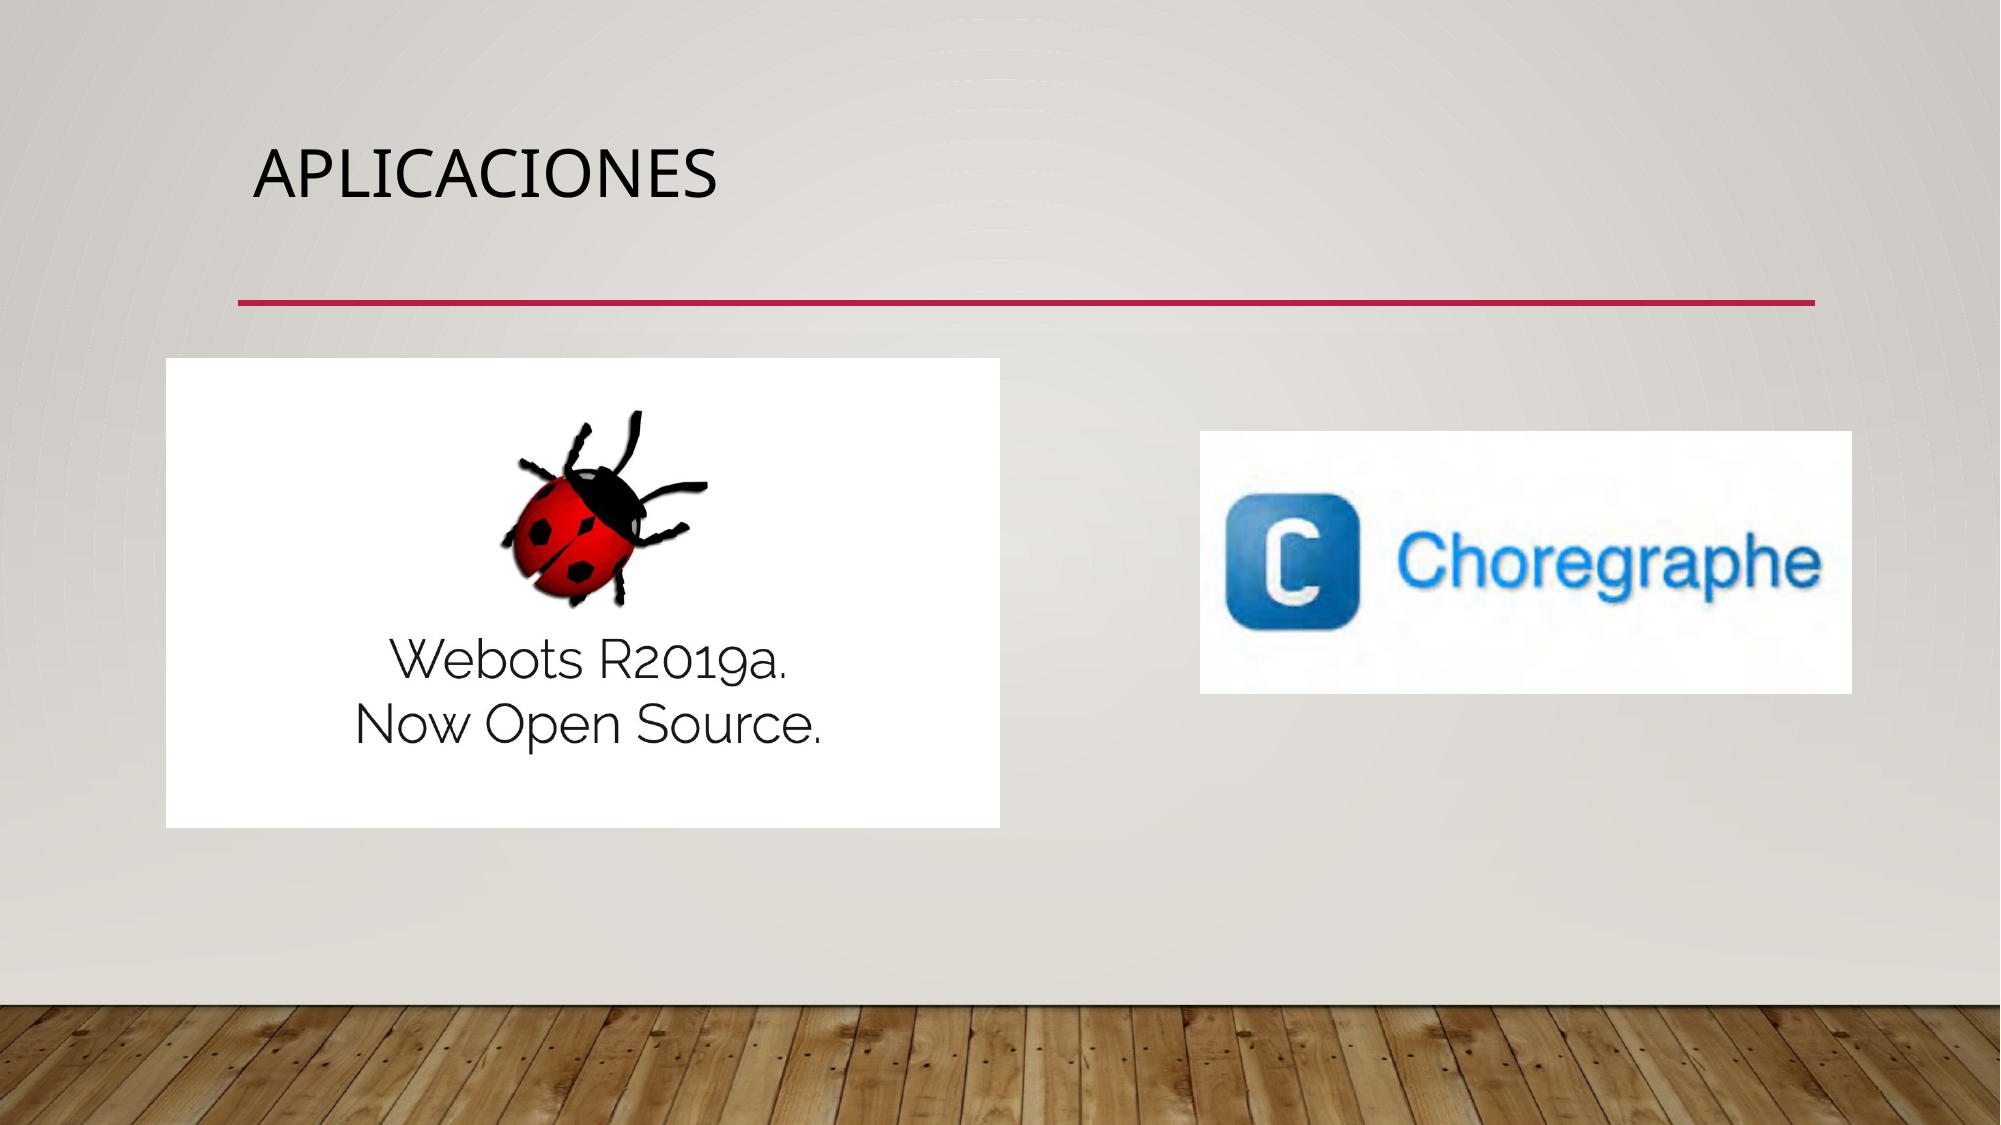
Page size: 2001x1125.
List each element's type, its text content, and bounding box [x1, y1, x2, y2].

picture [166, 358, 1001, 828]
picture [0, 1005, 2000, 1125]
picture [1199, 431, 1852, 694]
title Aplicaciones [238, 131, 1814, 305]
